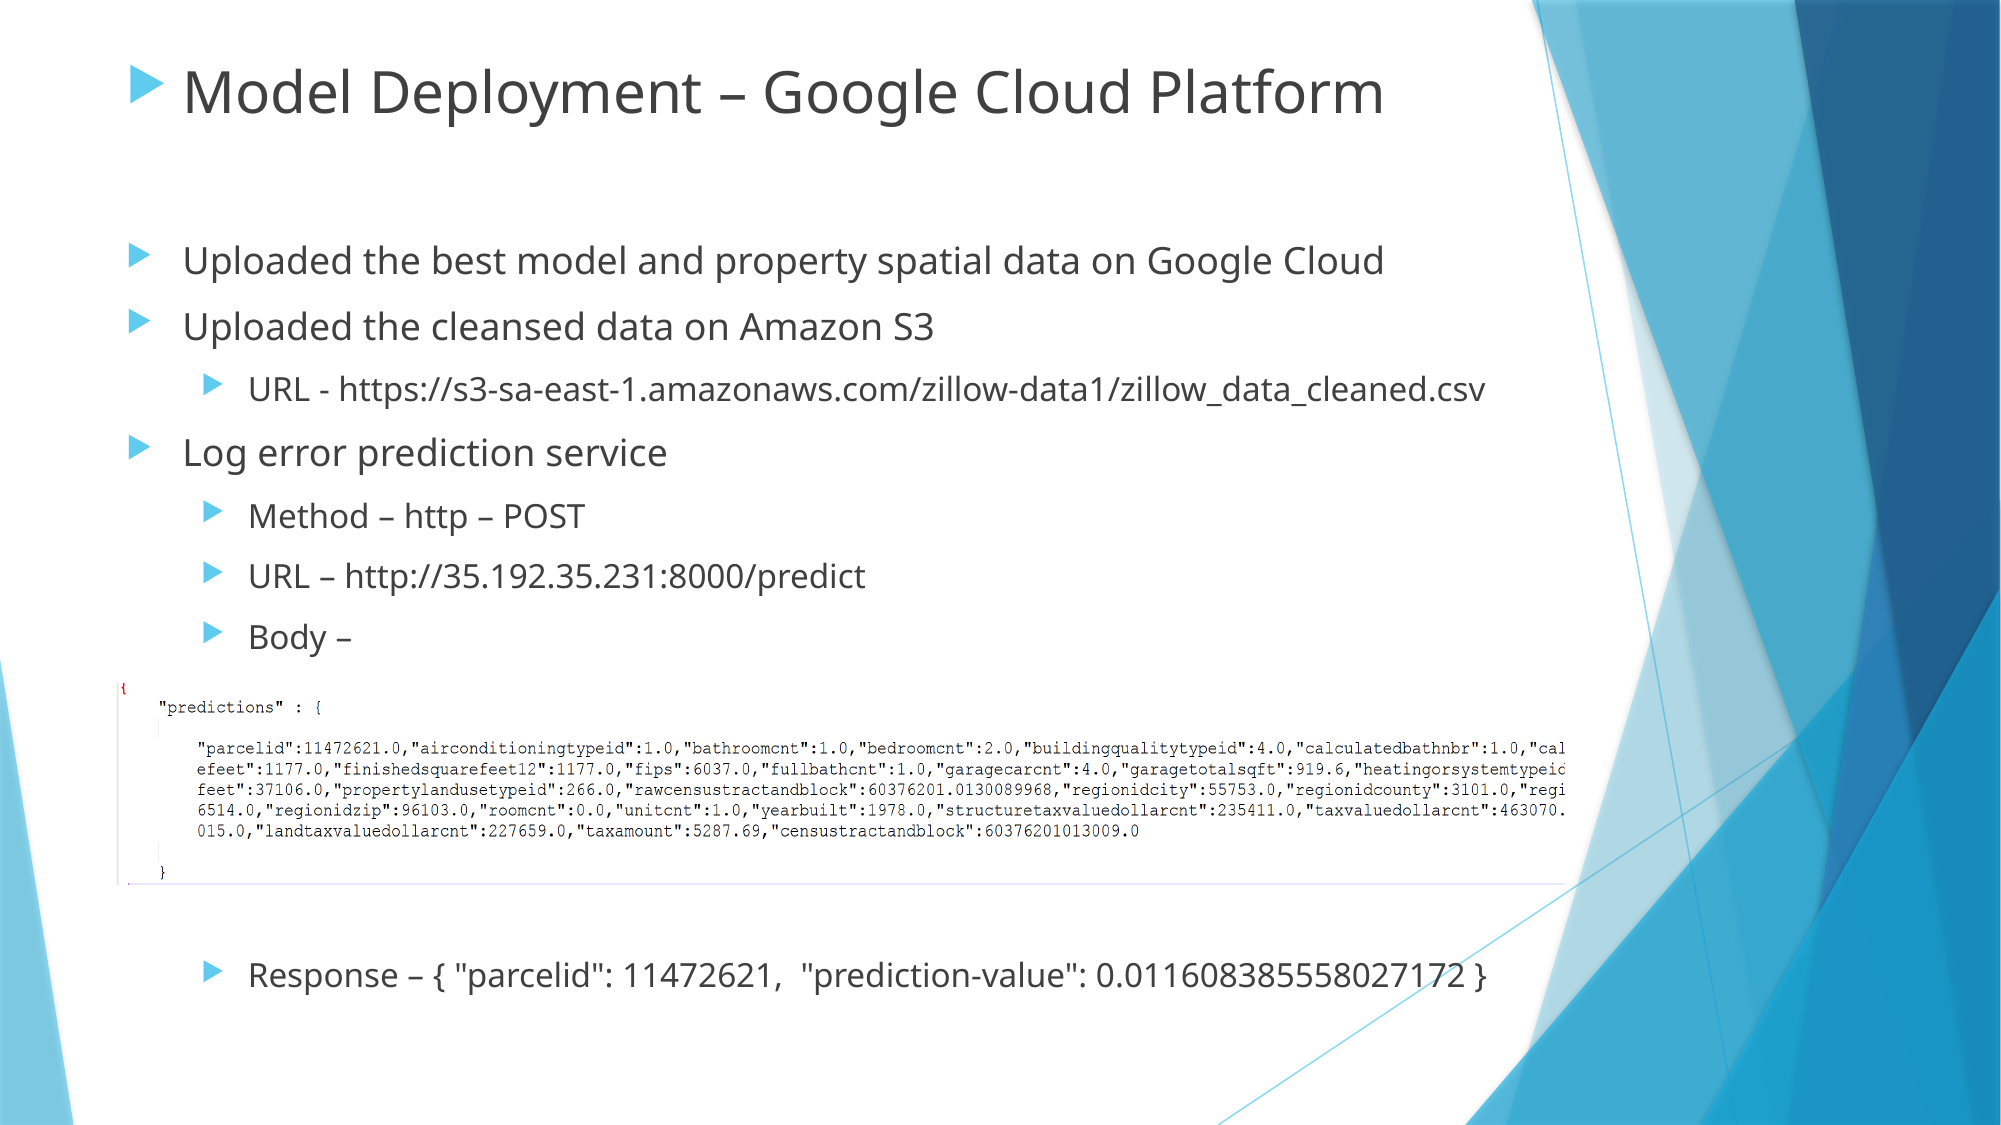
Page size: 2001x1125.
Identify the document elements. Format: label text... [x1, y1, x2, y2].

picture [116, 683, 1566, 886]
list Model Deployment – Google Cloud Platform Uploaded the best model and property spatial data on Google Cloud Uploaded the cleansed data on Amazon S3 URL - https://s3-sa-east-1.amazonaws.com/zillow-data1/zillow_data_cleaned.csv Log error prediction service Method – http – POST URL – http://35.192.35.231:8000/predict Body – Response – { "parcelid": 11472621, "prediction-value": 0.011608385558027172 } [111, 47, 1522, 688]
list Model Deployment – Google Cloud Platform Uploaded the best model and property spatial data on Google Cloud Uploaded the cleansed data on Amazon S3 URL - https://s3-sa-east-1.amazonaws.com/zillow-data1/zillow_data_cleaned.csv Log error prediction service Method – http – POST URL – http://35.192.35.231:8000/predict Body – Response – { "parcelid": 11472621, "prediction-value": 0.011608385558027172 } [111, 889, 1522, 1095]
